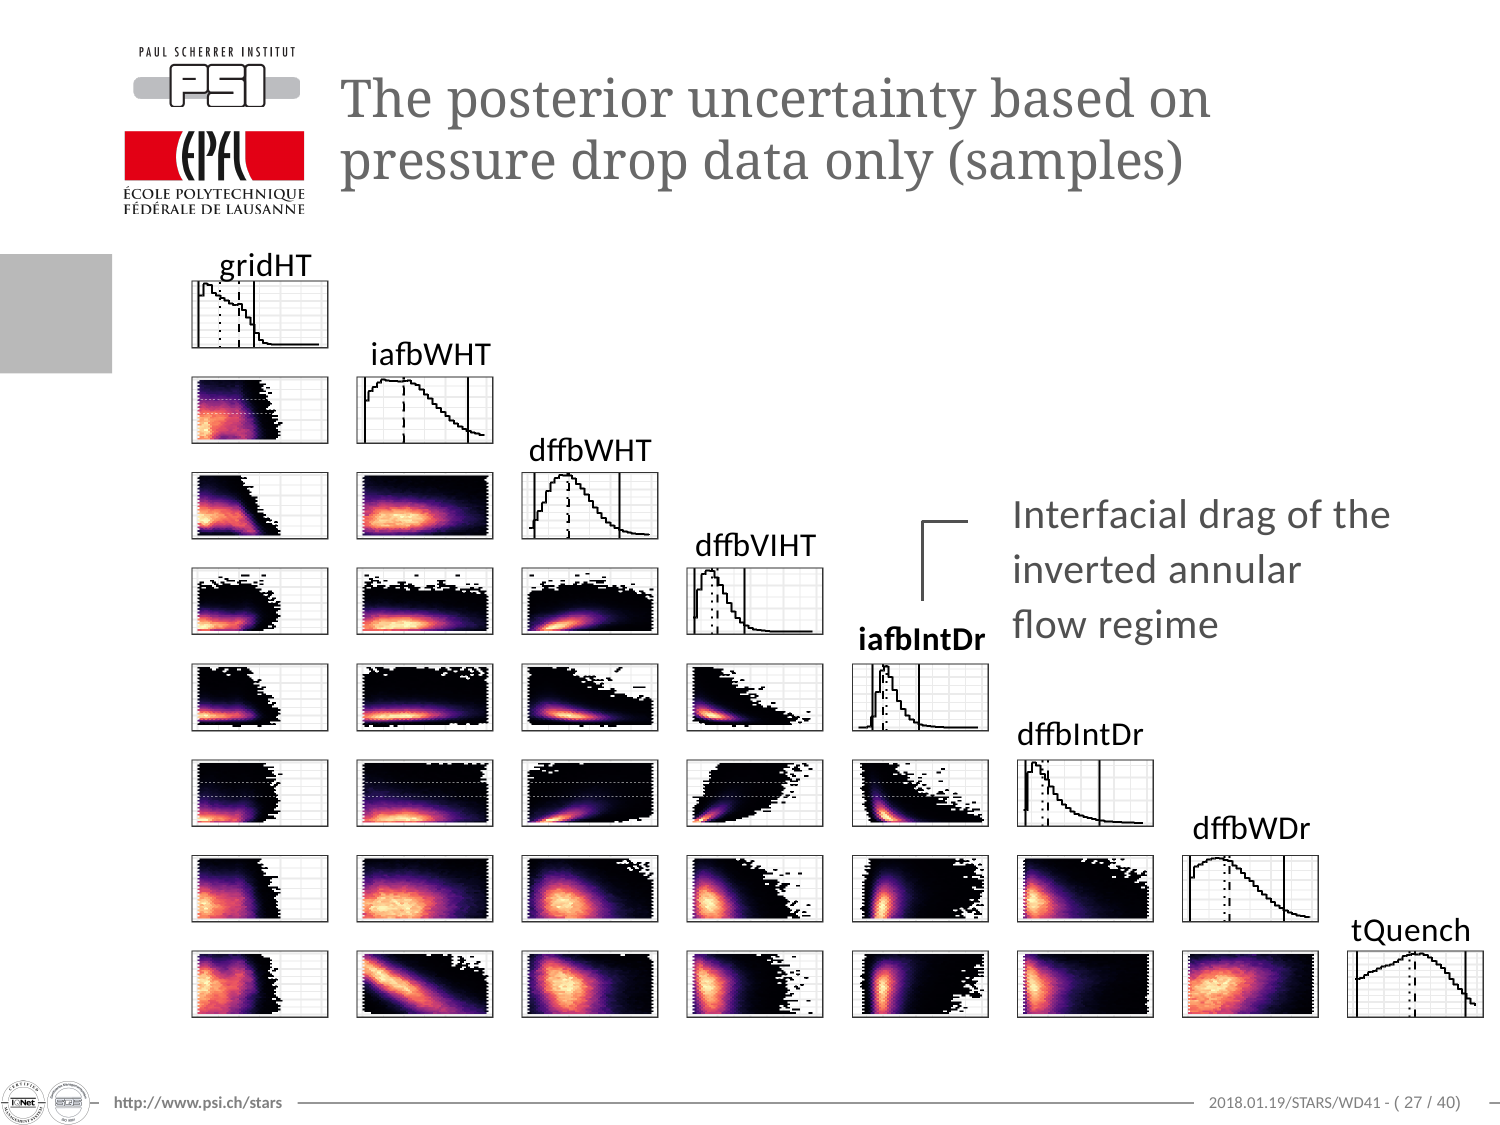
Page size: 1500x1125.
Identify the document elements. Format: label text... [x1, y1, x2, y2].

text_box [904, 538, 985, 584]
text_box gridHT [159, 243, 372, 279]
picture [0, 1080, 90, 1125]
picture [173, 269, 1495, 1036]
